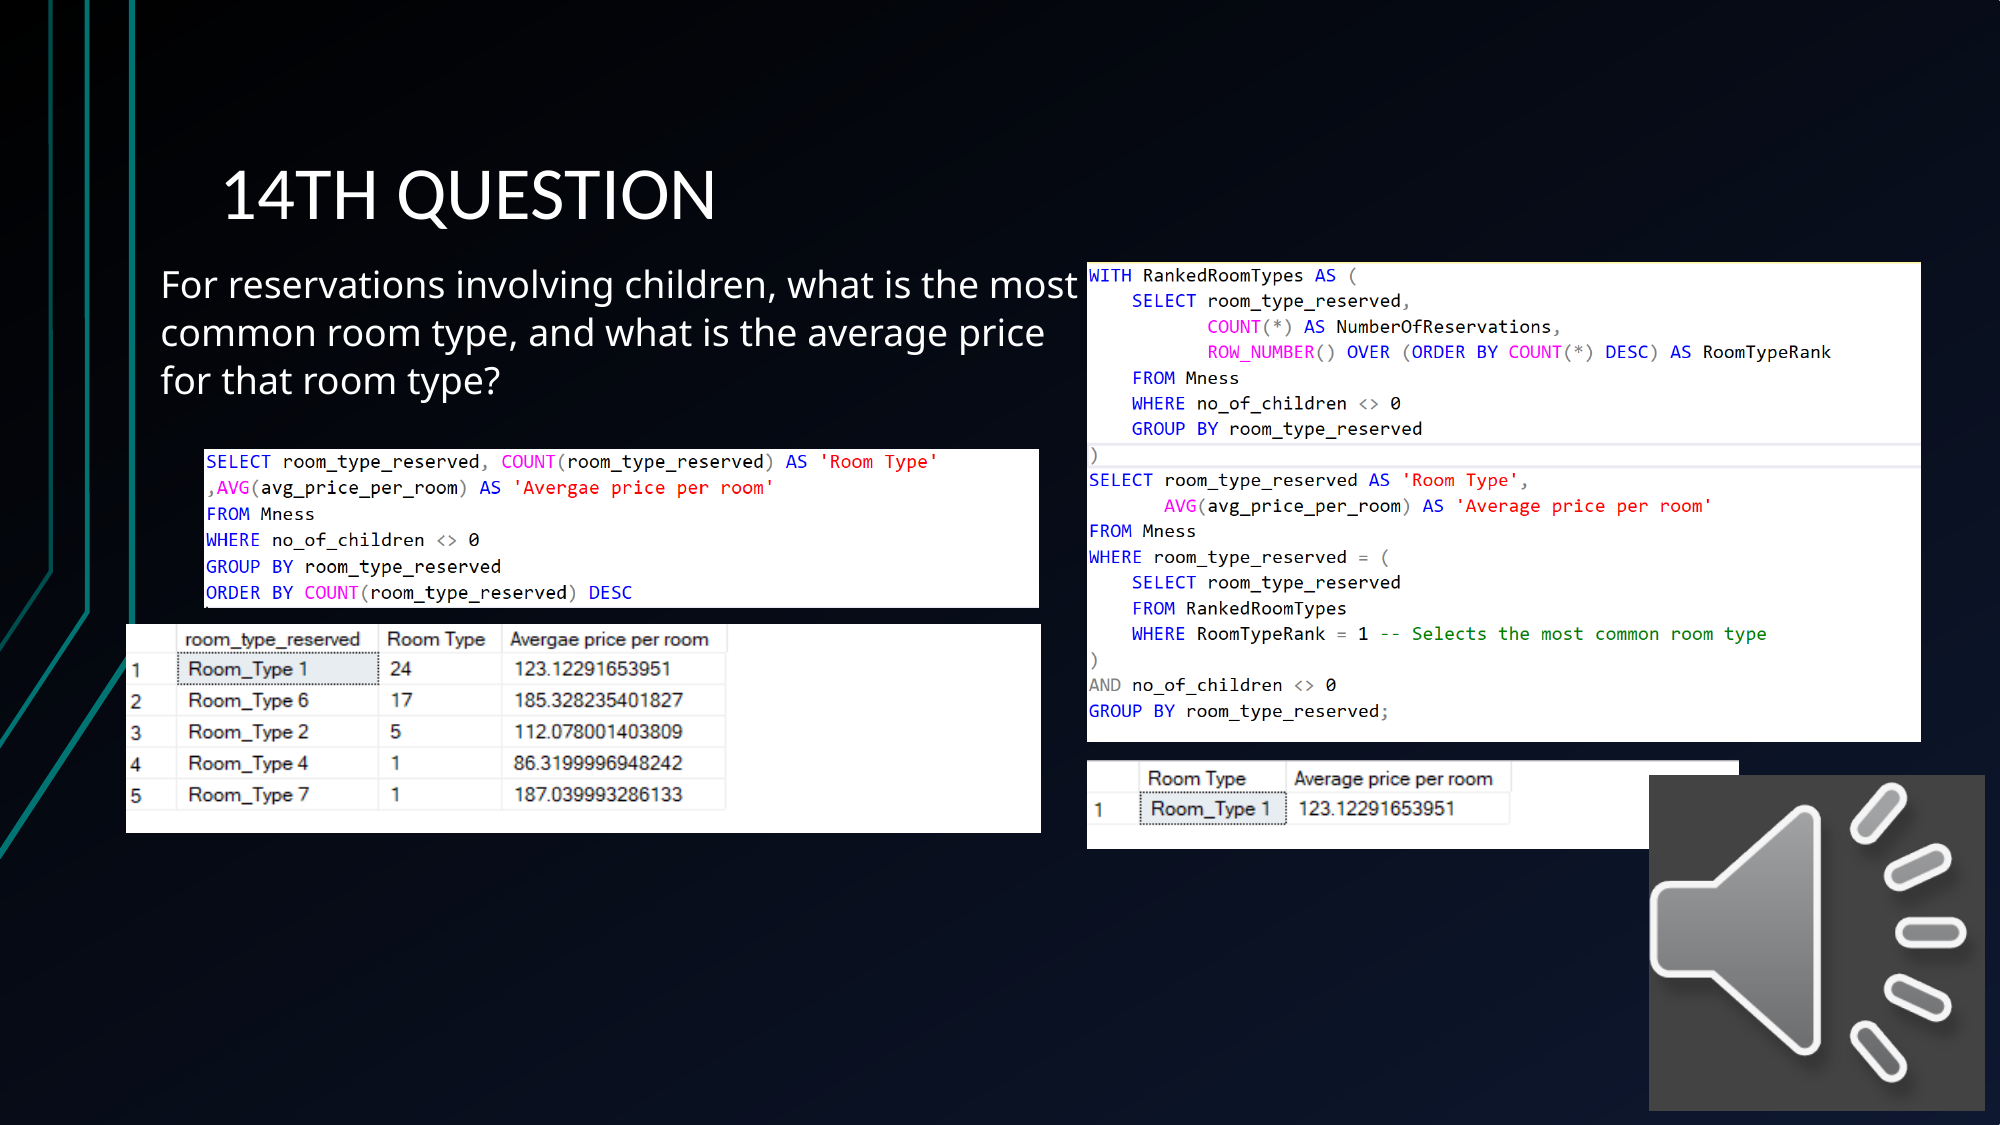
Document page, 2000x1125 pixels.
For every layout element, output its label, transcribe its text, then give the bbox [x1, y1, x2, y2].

text_box For reservations involving children, what is the most common room type, and what is the average price for that room type? [145, 250, 1098, 410]
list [1086, 262, 1921, 743]
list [204, 449, 1039, 608]
title 14TH QUESTION [199, 45, 1900, 246]
picture [126, 624, 1041, 834]
picture [1086, 760, 1987, 1112]
